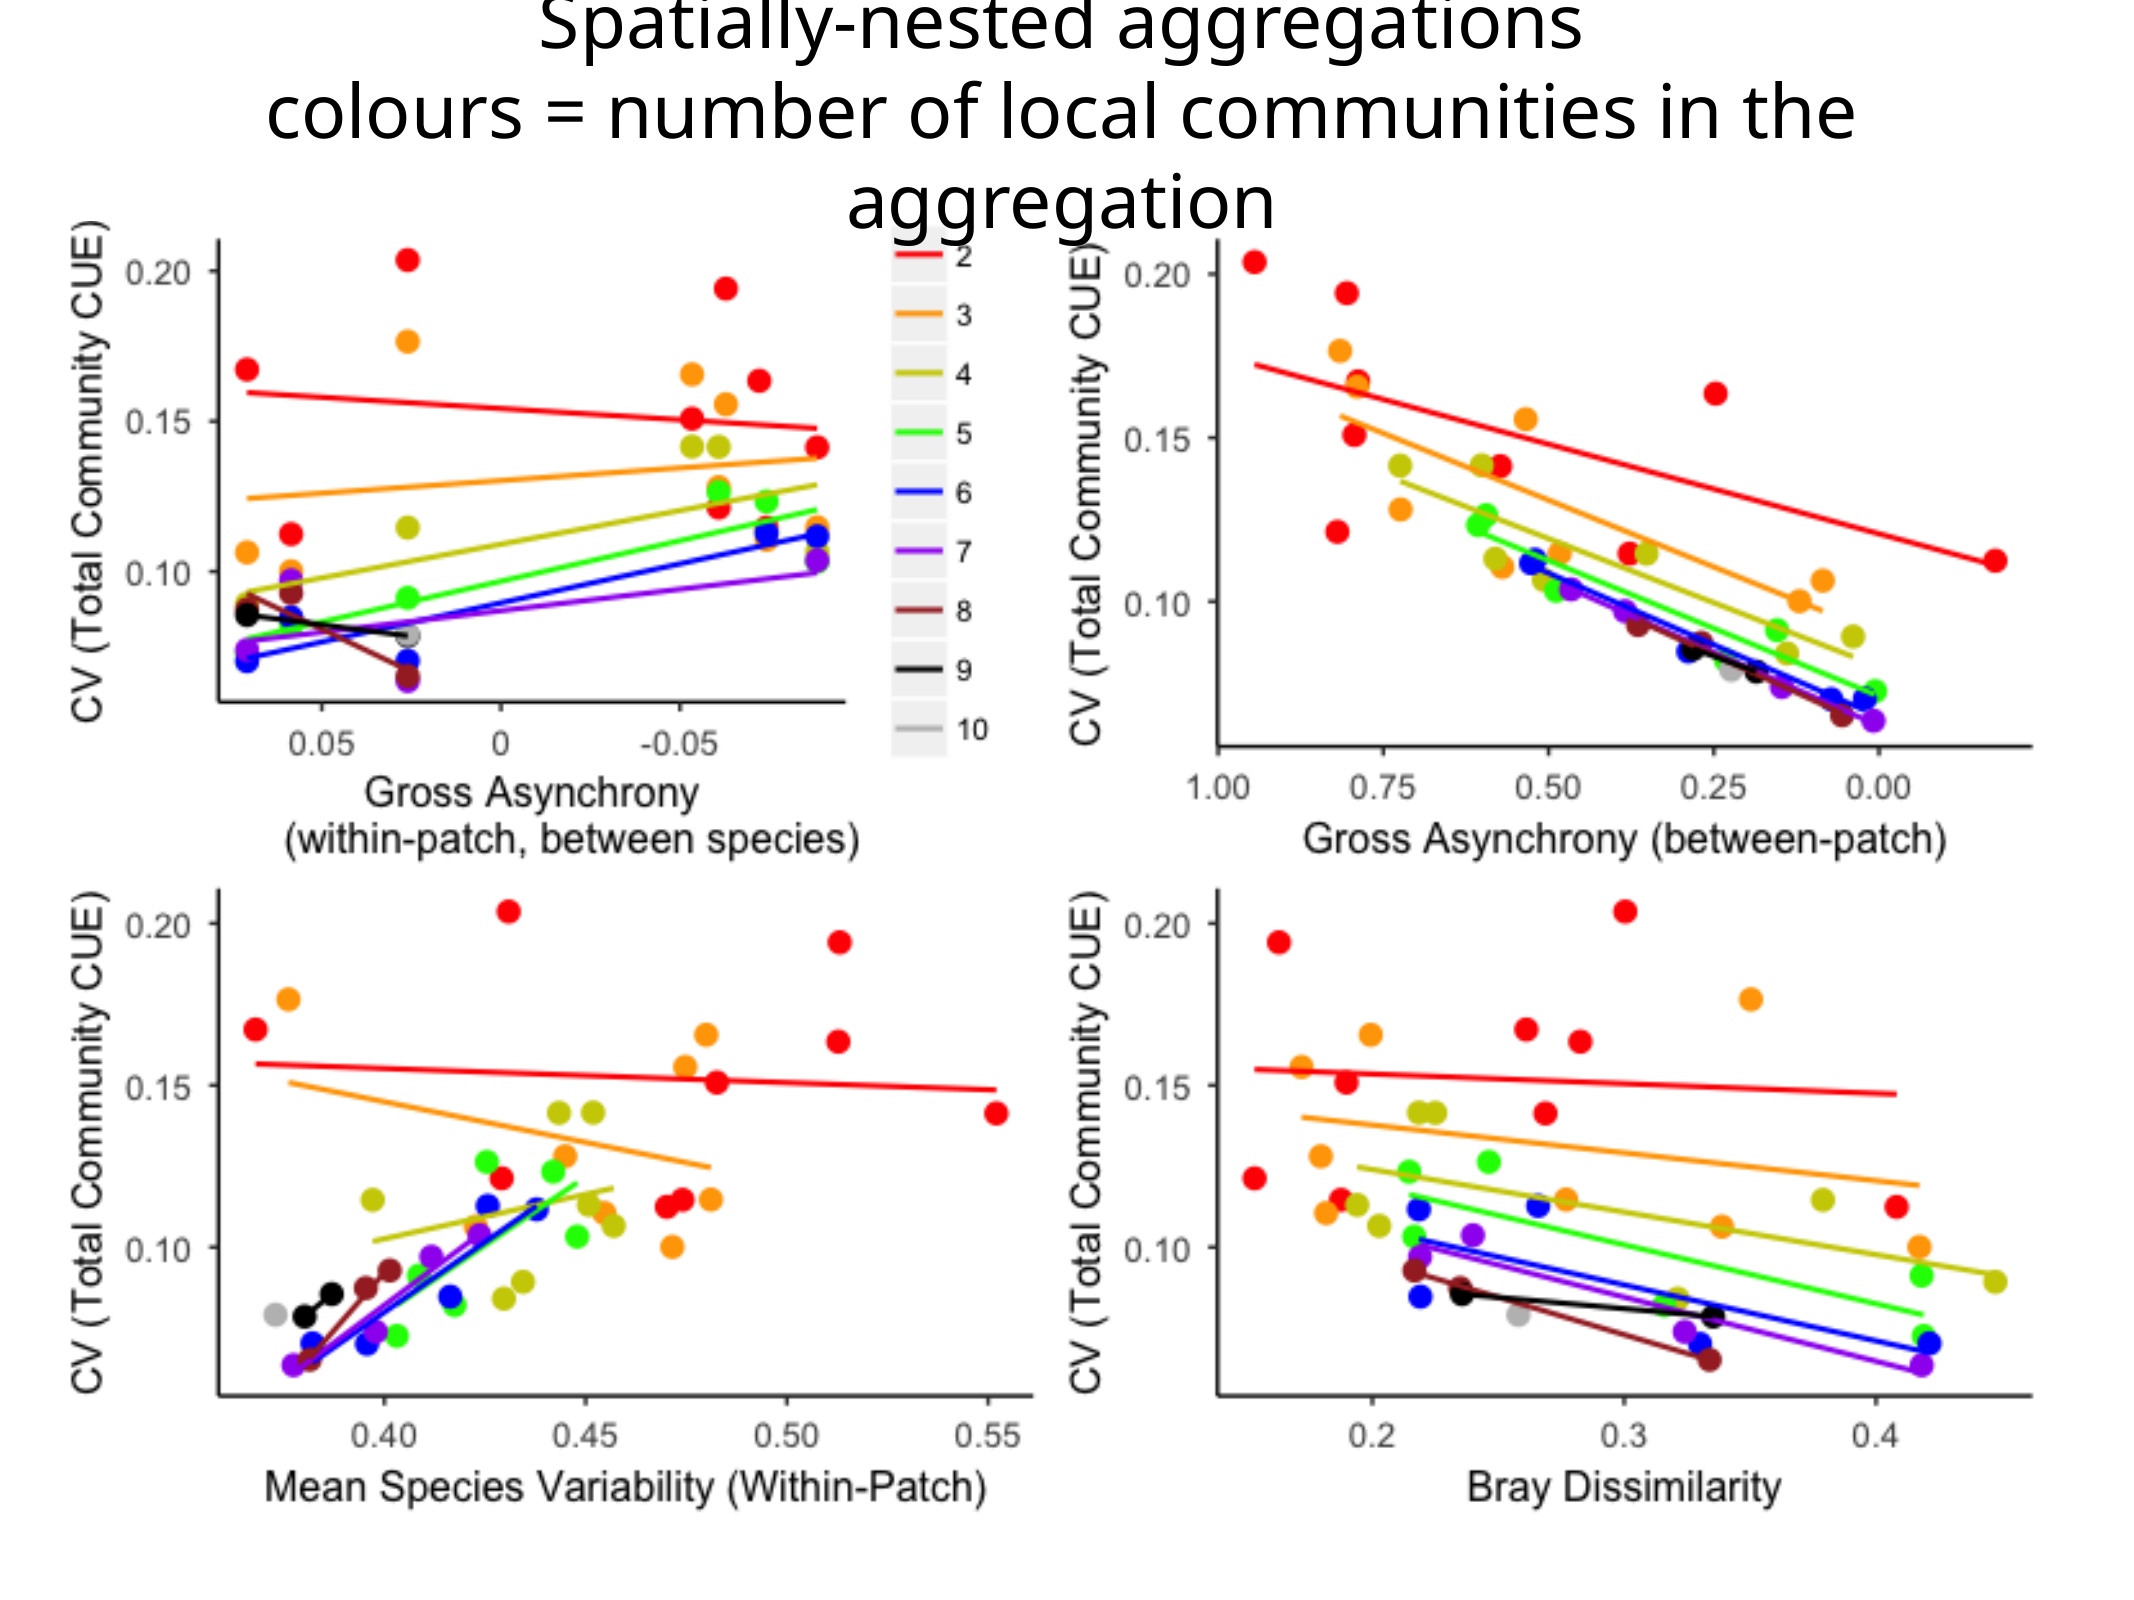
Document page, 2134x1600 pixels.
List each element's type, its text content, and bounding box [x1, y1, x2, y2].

picture [53, 221, 2052, 1521]
text_box Spatially-nested aggregations colours = number of local communities in the aggregation [74, 0, 2051, 215]
